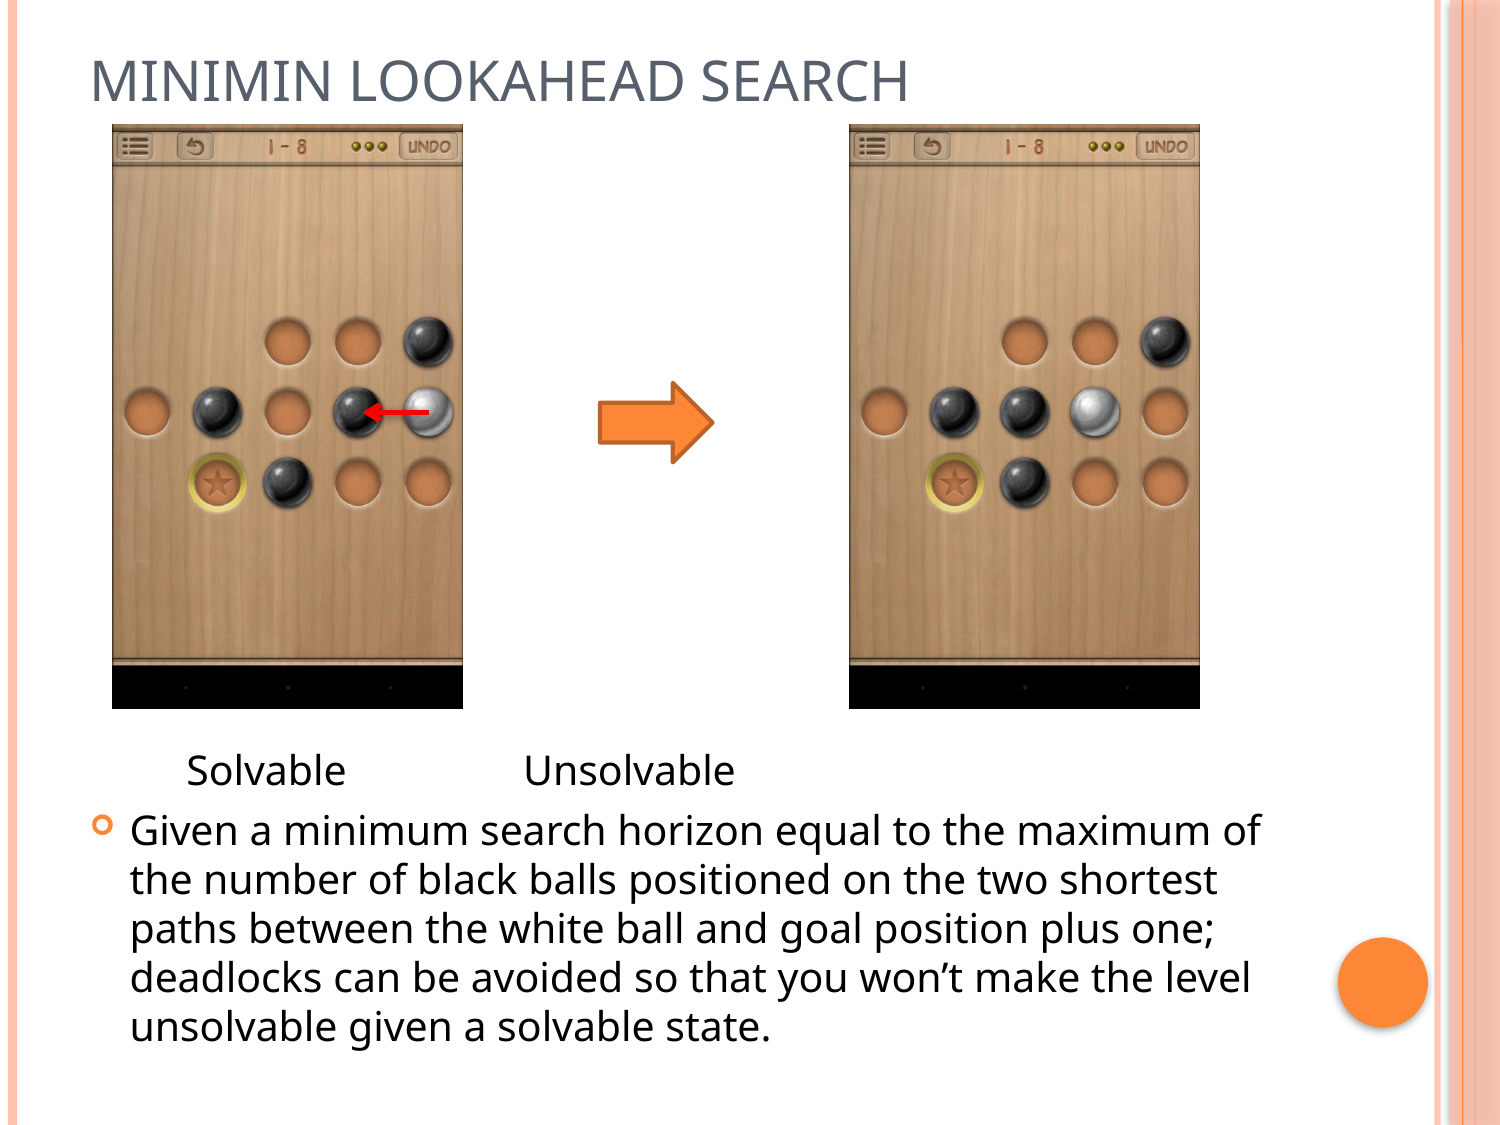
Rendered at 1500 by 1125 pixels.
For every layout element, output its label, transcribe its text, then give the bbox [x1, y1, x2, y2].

text_box [597, 380, 715, 465]
picture [111, 124, 463, 709]
title Minimin Lookahead Search [75, 37, 1300, 121]
list Solvable Unsolvable Given a minimum search horizon equal to the maximum of the number of black balls positioned on the two shortest paths between the white ball and goal position plus one; deadlocks can be avoided so that you won’t make the level unsolvable given a solvable state. [75, 262, 1300, 1062]
picture [849, 124, 1201, 709]
